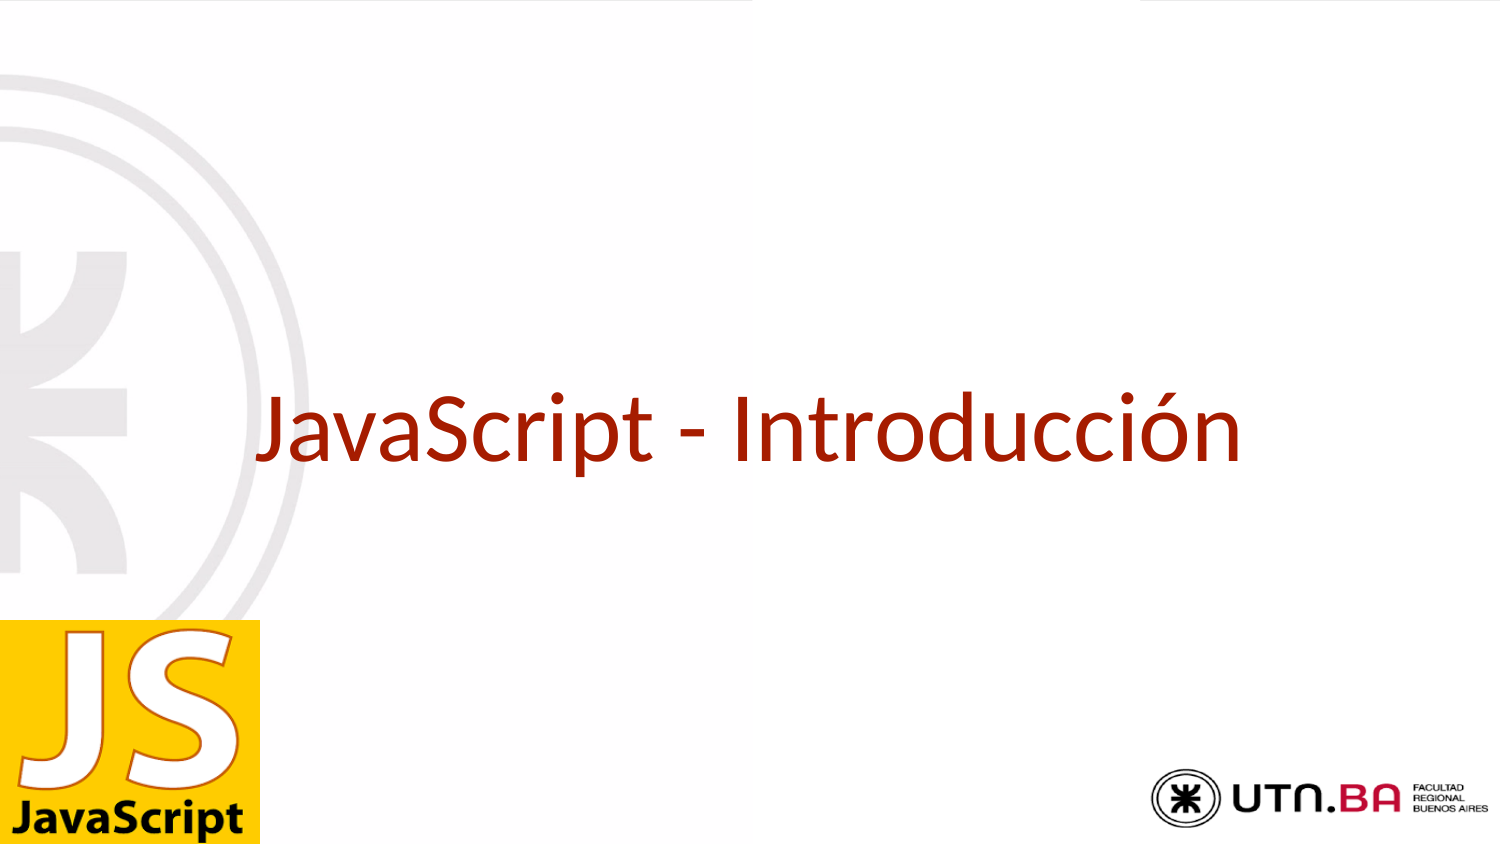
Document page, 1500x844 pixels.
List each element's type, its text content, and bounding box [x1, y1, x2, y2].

title JavaScript - Introducción [51, 352, 1449, 491]
picture [0, 0, 1500, 844]
